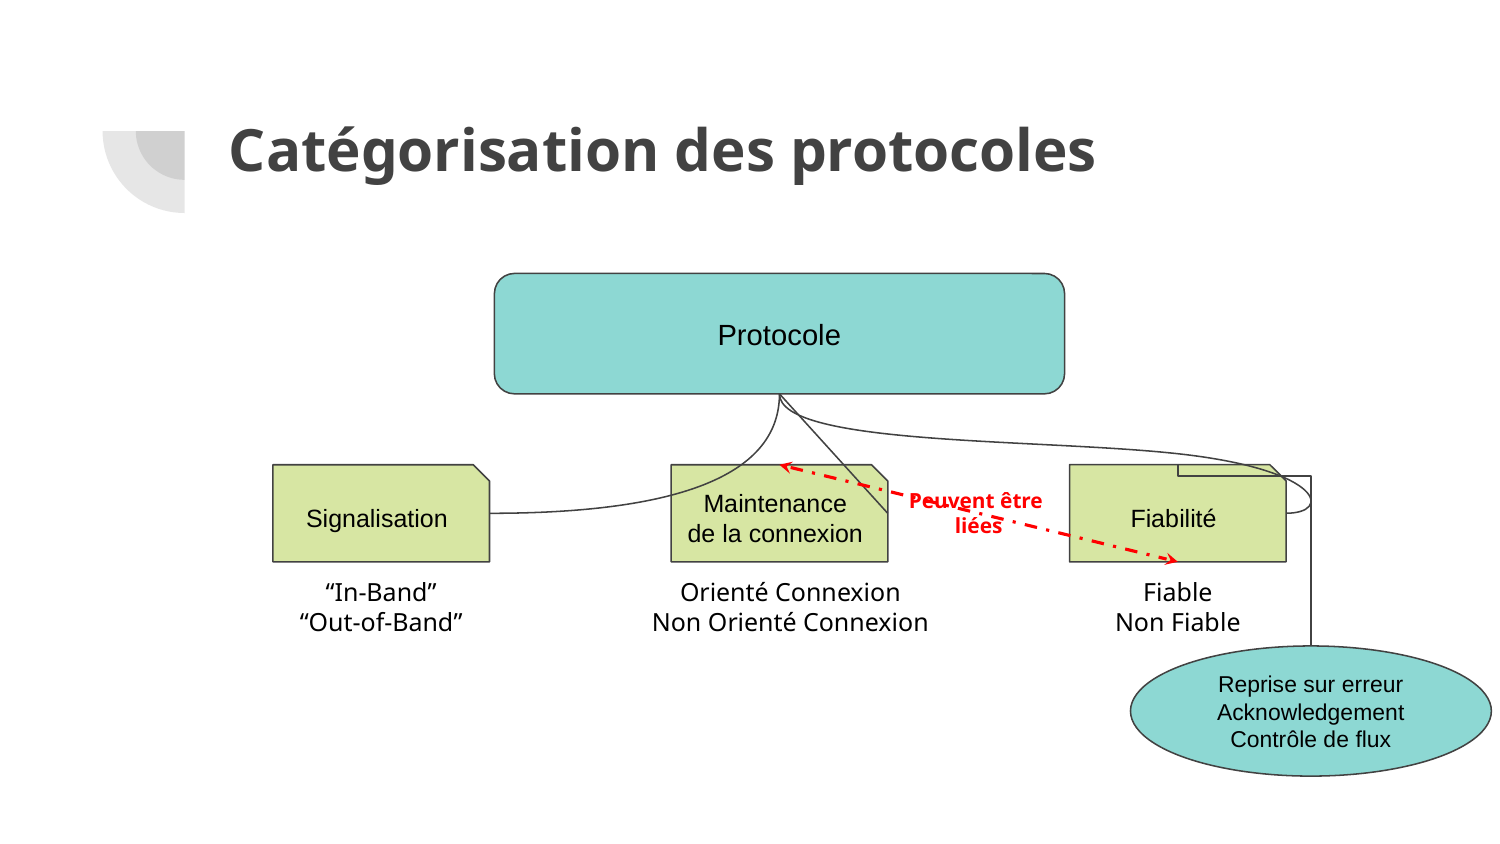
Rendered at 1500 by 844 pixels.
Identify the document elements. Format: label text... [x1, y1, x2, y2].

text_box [942, 521, 1015, 629]
text_box Peuvent être liées [870, 472, 937, 553]
text_box Protocole [1019, 273, 1065, 394]
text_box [1285, 512, 1312, 647]
title Catégorisation des protocoles [213, 98, 1368, 263]
text_box Protocole [494, 273, 539, 394]
text_box Peuvent être liées [1019, 472, 1087, 553]
text_box Maintenance de la connexion [671, 464, 888, 561]
text_box Signalisation [272, 464, 490, 561]
text_box “In-Band” “Out-of-Band” [264, 561, 499, 652]
text_box Orienté Connexion Non Orienté Connexion [630, 561, 951, 652]
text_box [942, 229, 1015, 512]
text_box Fiable Non Fiable [1060, 561, 1280, 652]
text_box Reprise sur erreur Acknowledgement Contrôle de flux [1130, 645, 1492, 777]
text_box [544, 229, 616, 629]
text_box Fiabilité [1069, 464, 1287, 561]
text_box Protocole [621, 273, 937, 394]
